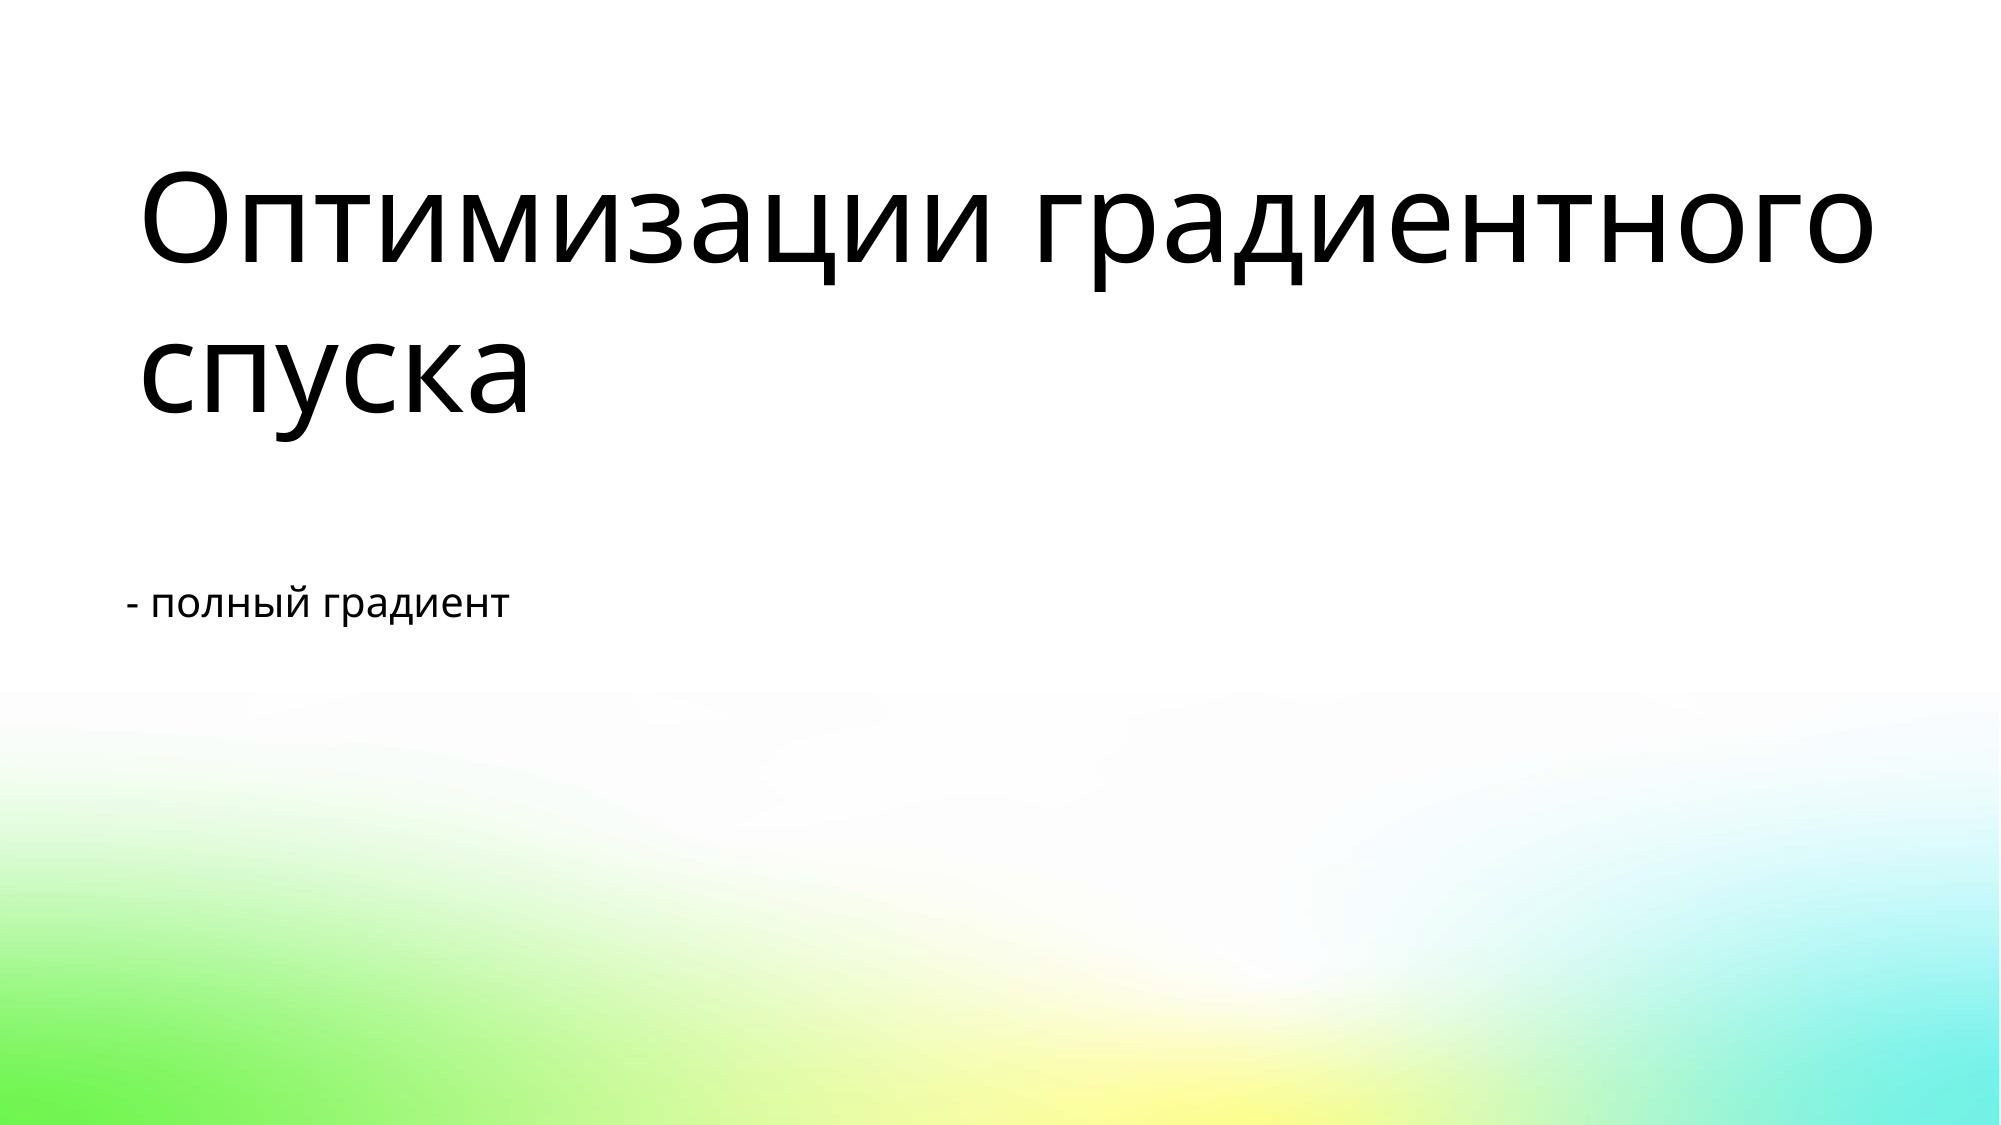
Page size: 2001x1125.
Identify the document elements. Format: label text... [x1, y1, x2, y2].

text_box [137, 373, 1909, 1106]
text_box Оптимизации градиентного спуска [137, 137, 1888, 373]
picture [0, 693, 2000, 1125]
